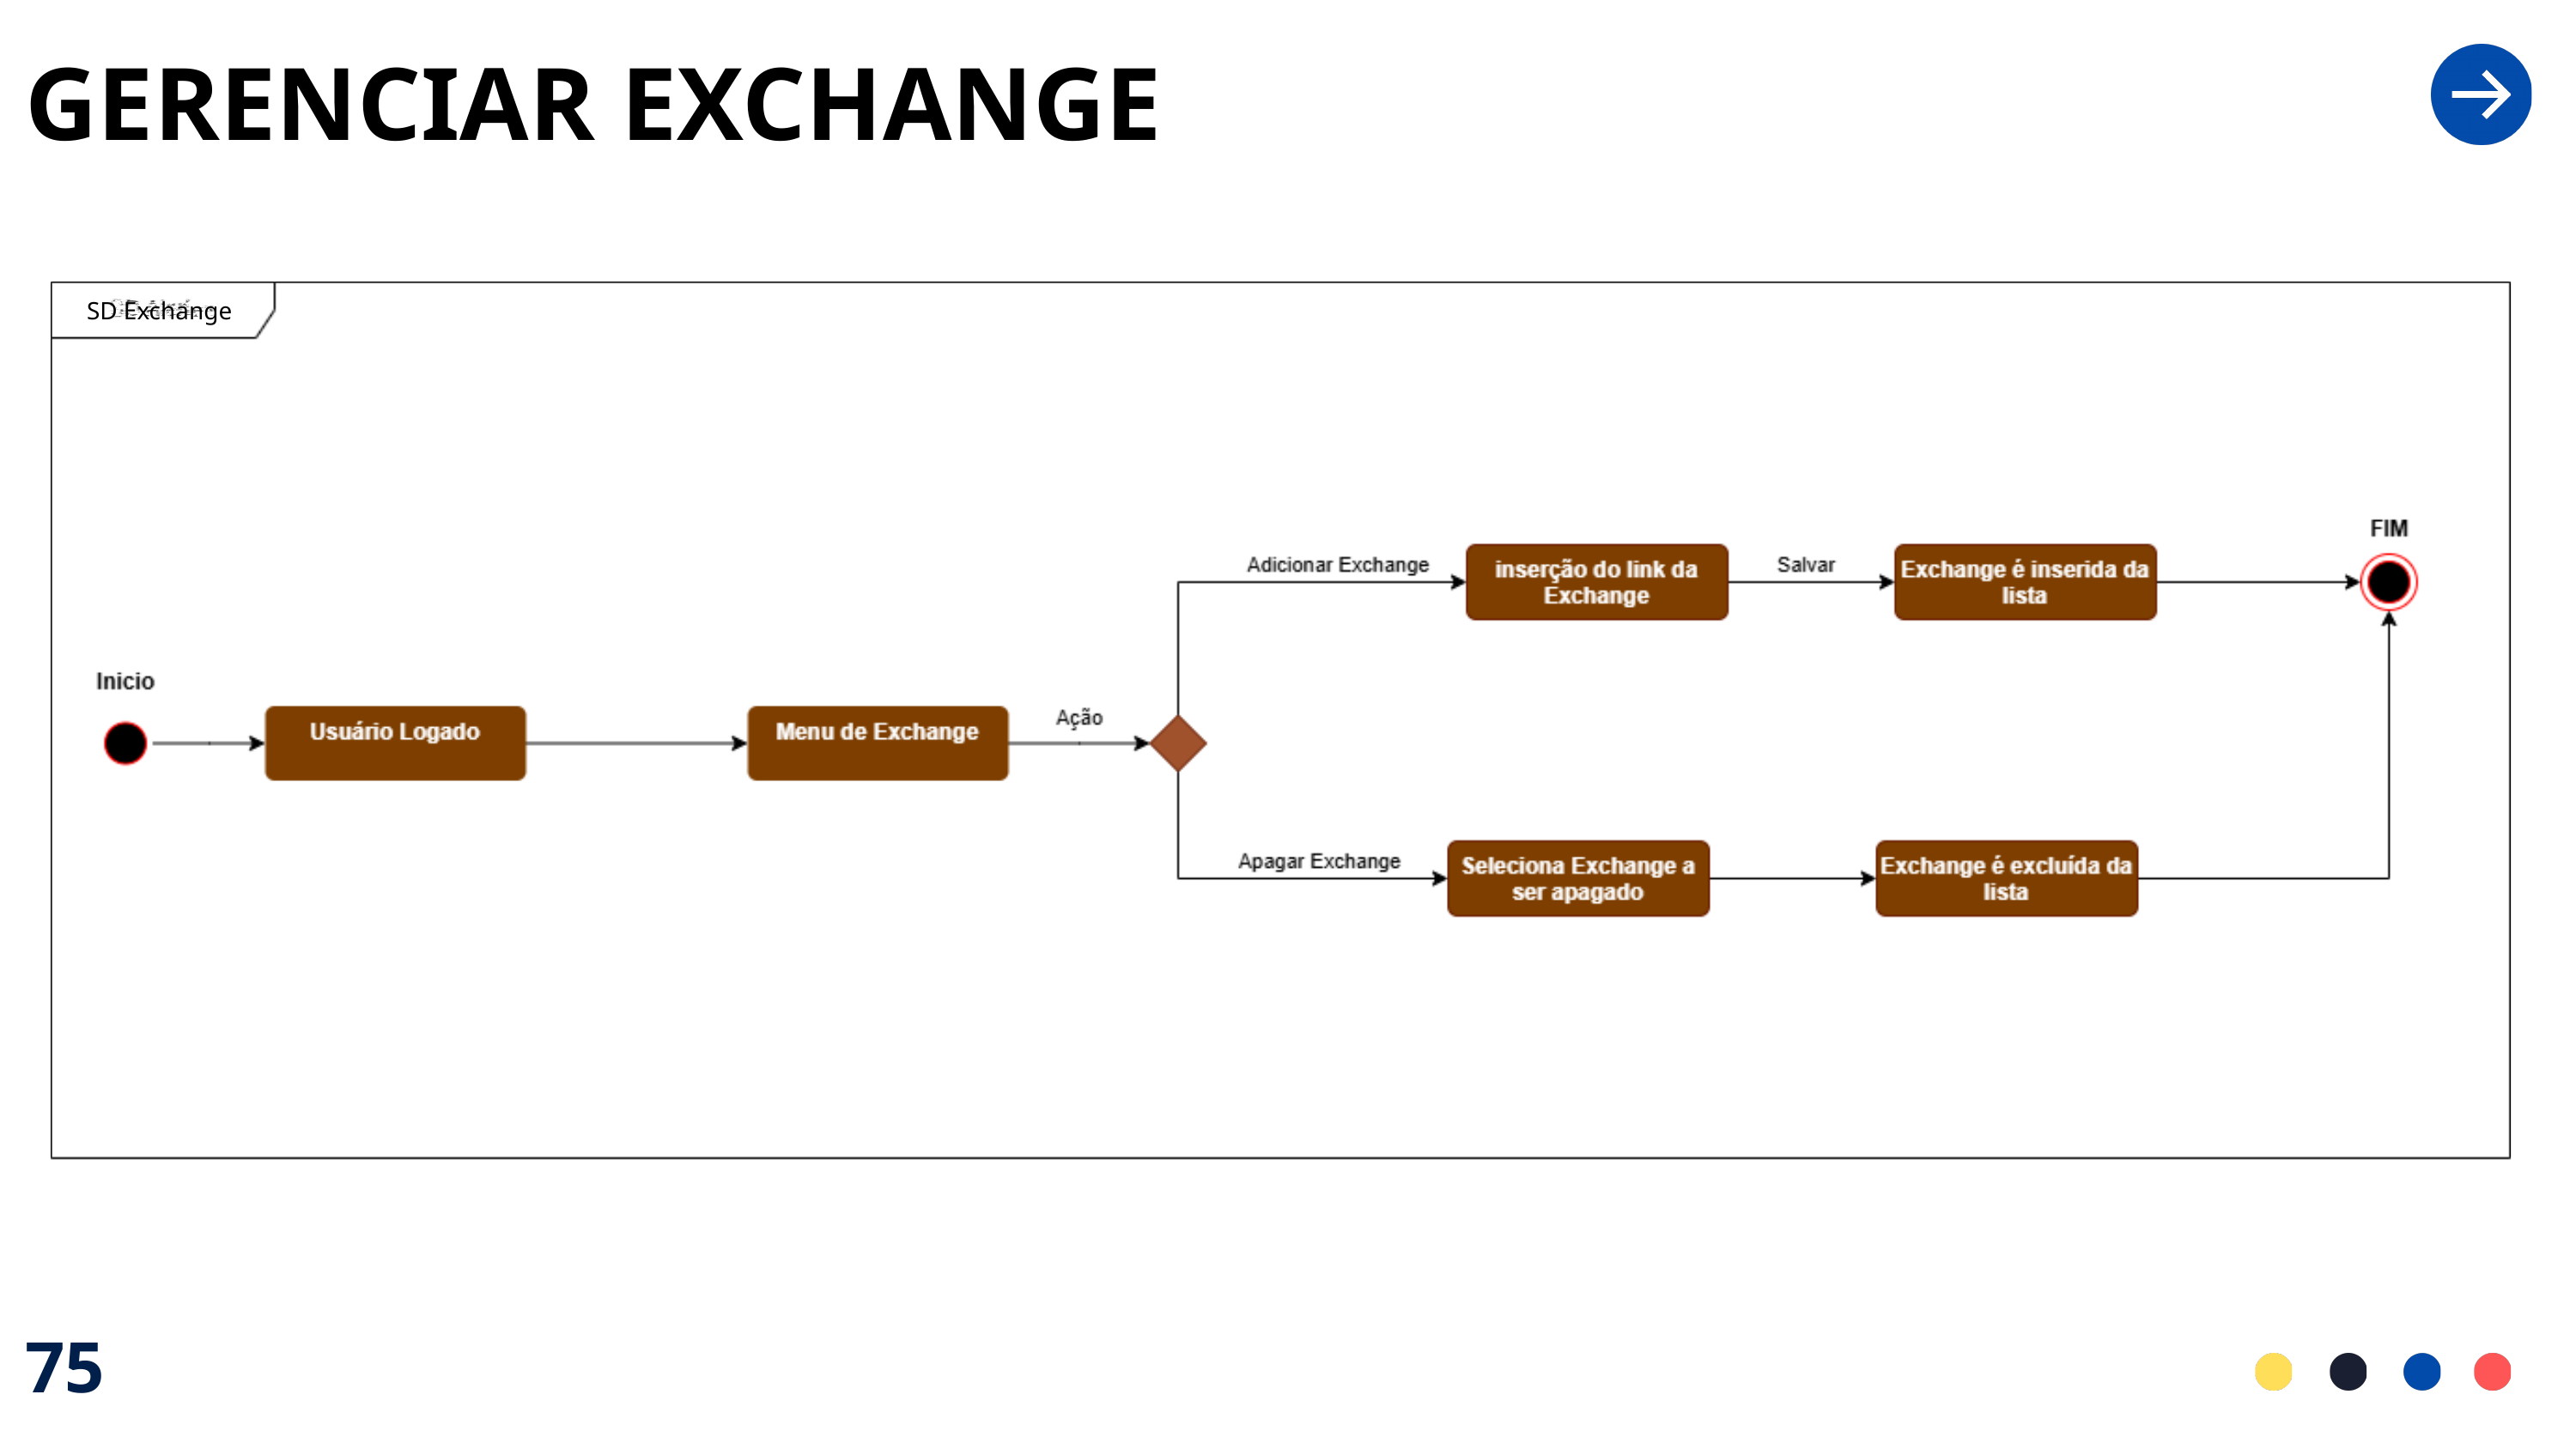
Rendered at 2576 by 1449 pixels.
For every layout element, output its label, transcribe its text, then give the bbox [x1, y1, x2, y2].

text_box [2255, 1353, 2293, 1391]
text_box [60, 282, 237, 330]
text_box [130, 308, 189, 330]
text_box [2451, 70, 2512, 119]
text_box [51, 282, 2512, 1161]
text_box 75 [25, 1309, 145, 1408]
text_box [2330, 1353, 2367, 1391]
text_box GERENCIAR EXCHANGE [25, 51, 2013, 161]
text_box [2431, 44, 2532, 145]
text_box SD Exchange [240, 290, 248, 325]
text_box [2474, 1353, 2512, 1391]
text_box [2403, 1353, 2441, 1391]
